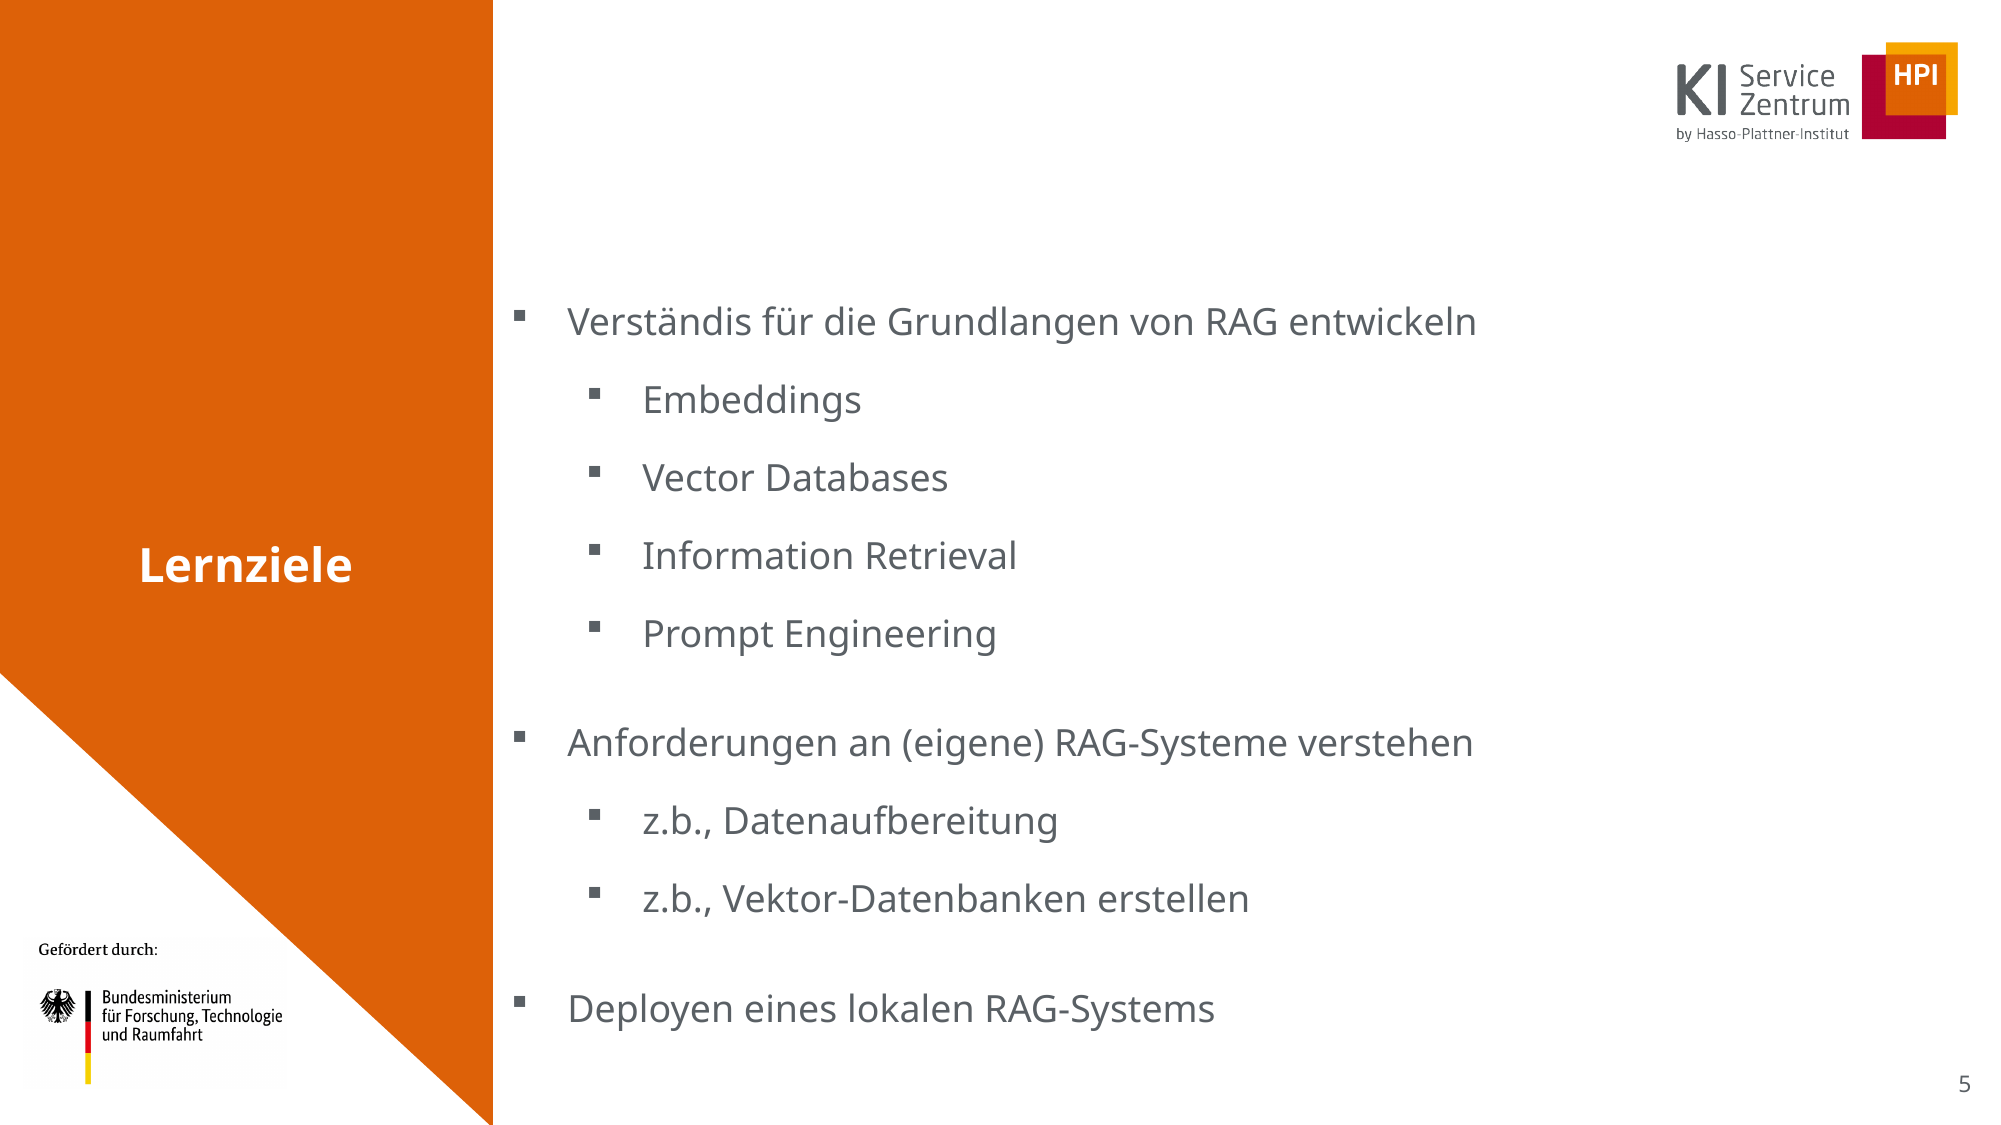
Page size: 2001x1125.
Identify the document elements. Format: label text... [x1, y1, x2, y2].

slide_number 5 [1891, 1052, 1972, 1118]
text_box Lernziele [2, 535, 489, 592]
picture [23, 937, 287, 1089]
list Verständis für die Grundlangen von RAG entwickeln Embeddings Vector Databases Information Retrieval Prompt Engineering Anforderungen an (eigene) RAG-Systeme verstehen z.b., Datenaufbereitung z.b., Vektor-Datenbanken erstellen Deployen eines lokalen RAG-Systems [510, 288, 1932, 979]
picture [1677, 42, 1958, 142]
